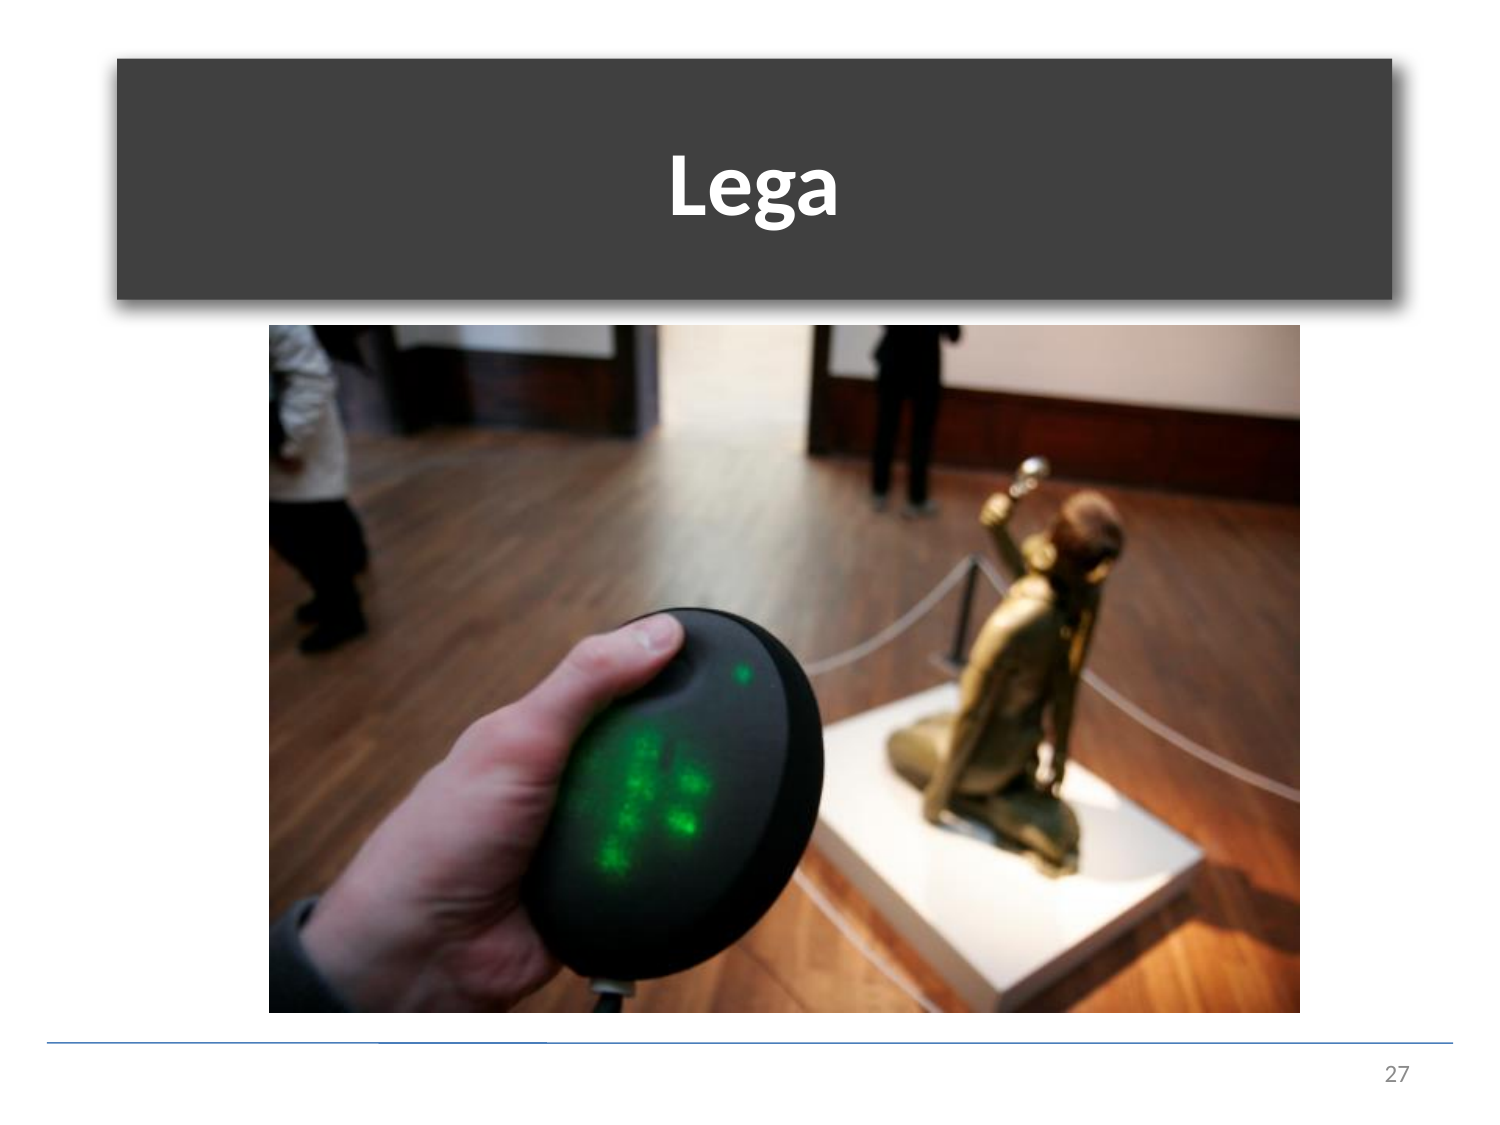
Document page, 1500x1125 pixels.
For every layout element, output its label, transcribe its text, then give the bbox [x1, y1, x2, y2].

title Lega [117, 58, 1393, 300]
picture [269, 325, 1301, 1013]
slide_number 27 [1074, 1051, 1425, 1103]
